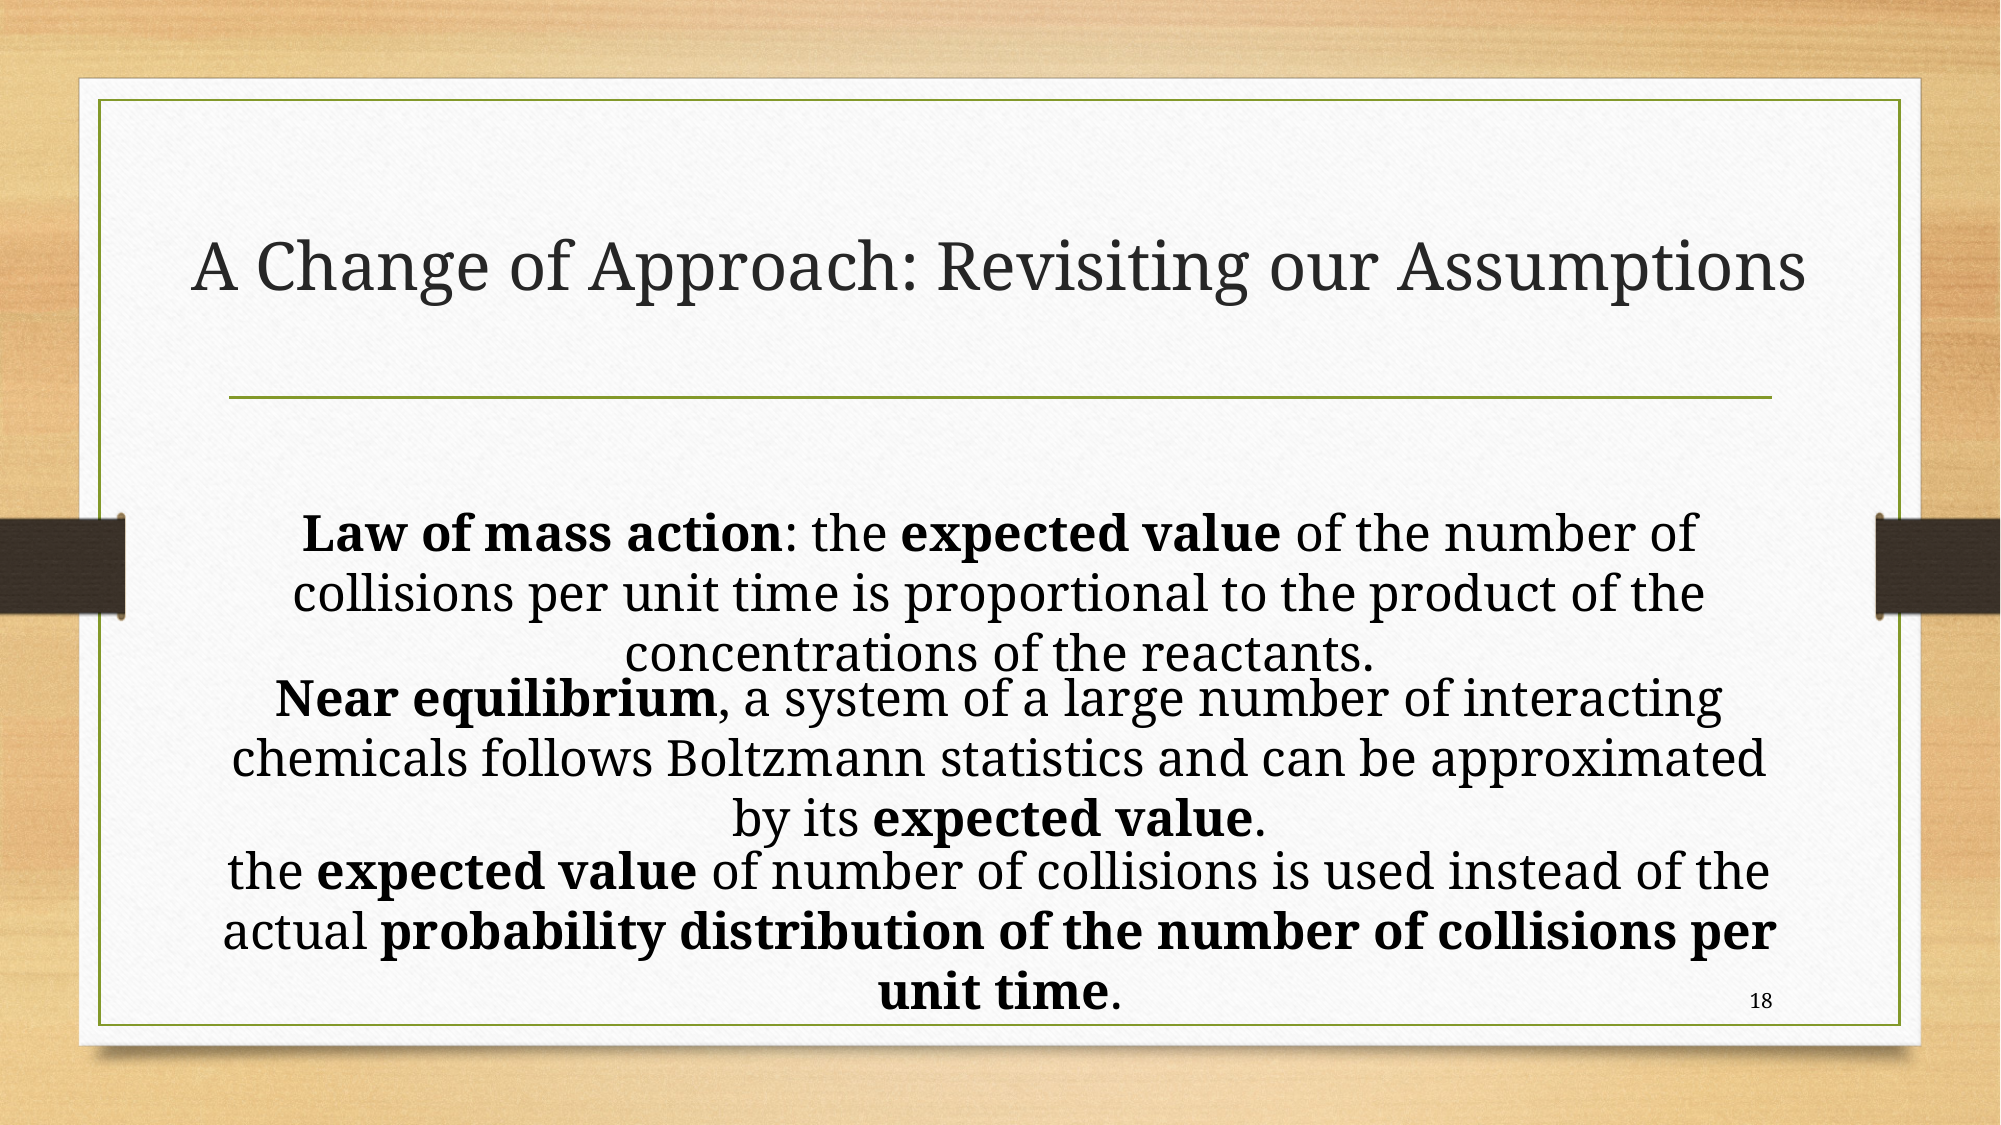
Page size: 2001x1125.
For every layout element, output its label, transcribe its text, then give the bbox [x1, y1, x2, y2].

title A Change of Approach: Revisiting our Assumptions [165, 156, 1835, 371]
slide_number 18 [1698, 979, 1788, 1025]
text_box the expected value of number of collisions is used instead of the actual probability distribution of the number of collisions per unit time. [204, 831, 1796, 1027]
text_box Law of mass action: the expected value of the number of collisions per unit time is proportional to the product of the concentrations of the reactants. [204, 494, 1796, 658]
text_box Near equilibrium, a system of a large number of interacting chemicals follows Boltzmann statistics and can be approximated by its expected value. [204, 658, 1796, 831]
picture [0, 0, 2001, 1125]
